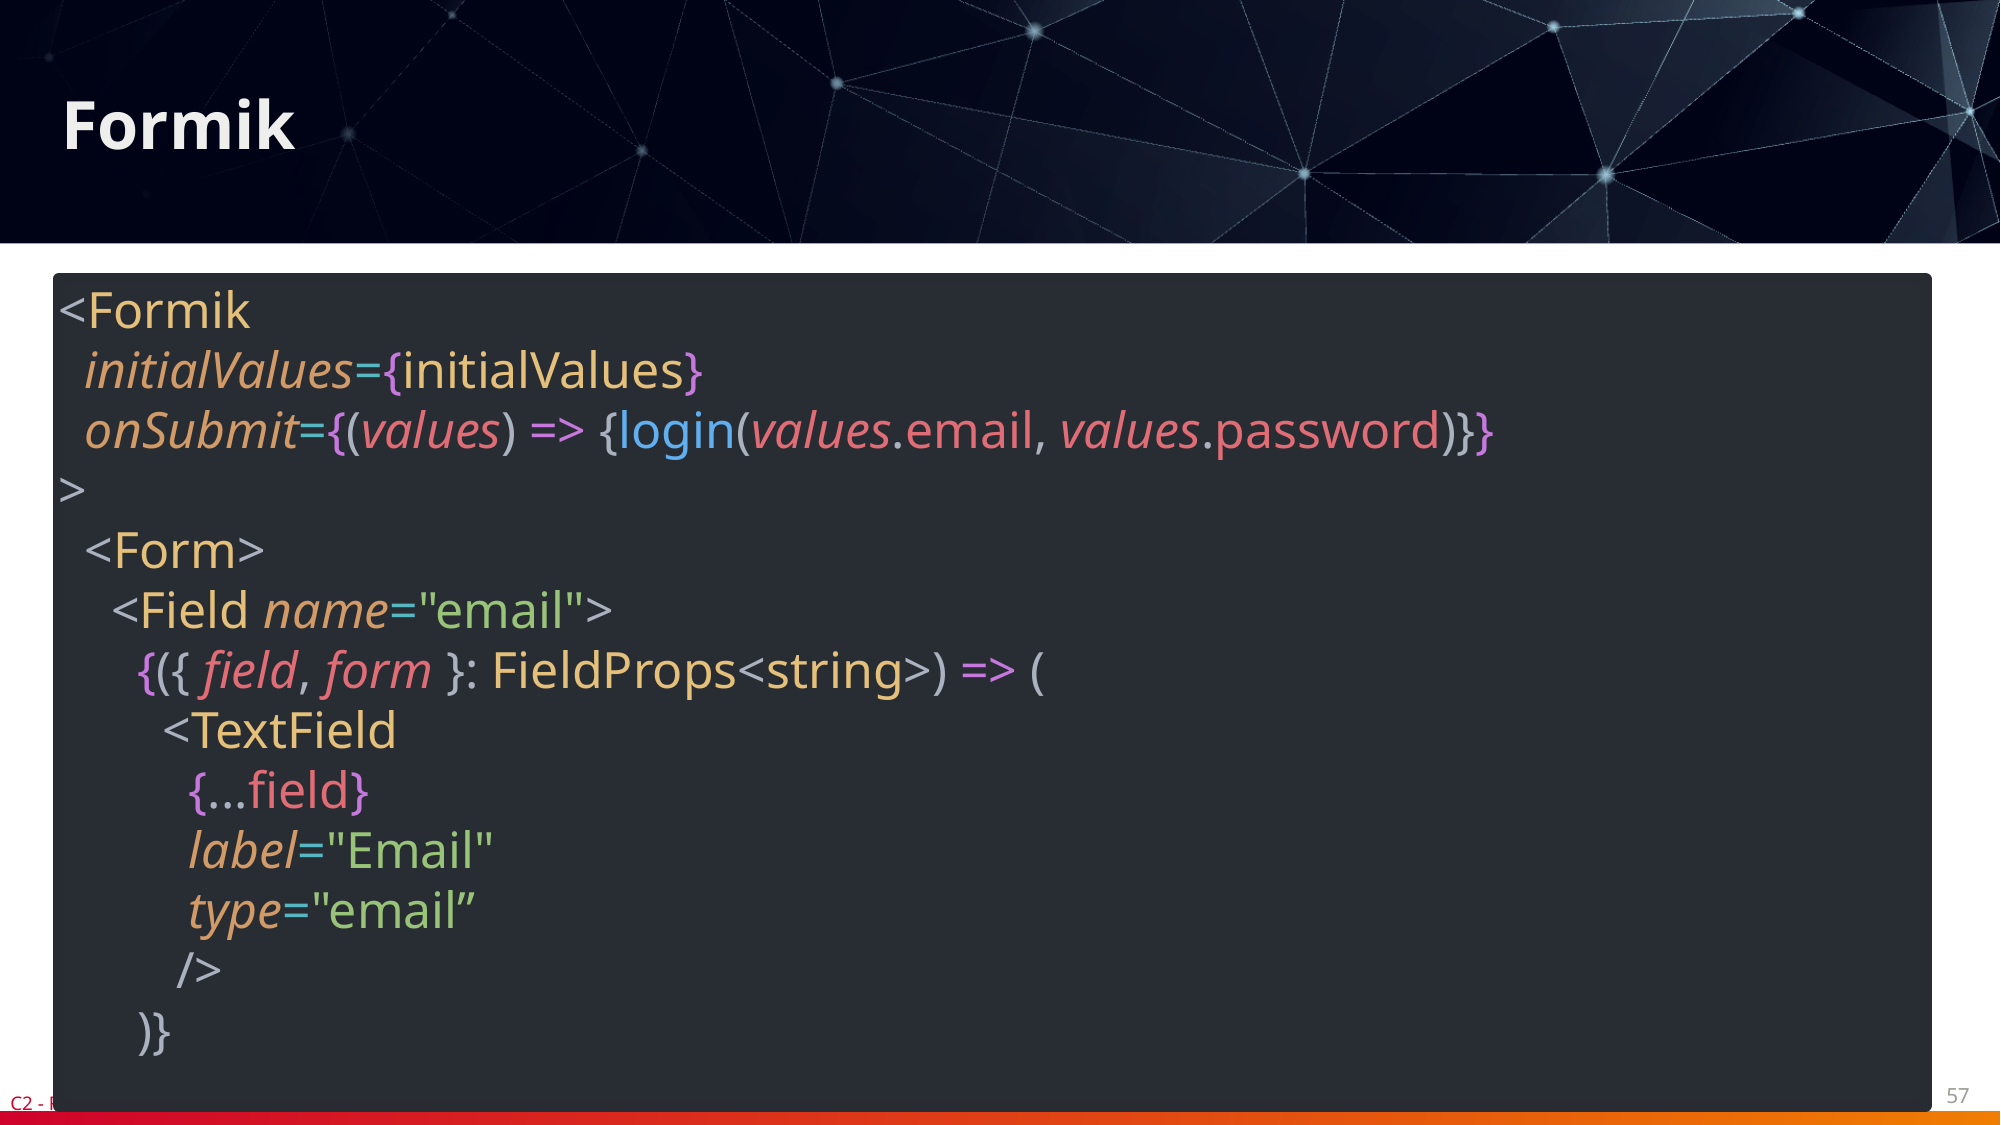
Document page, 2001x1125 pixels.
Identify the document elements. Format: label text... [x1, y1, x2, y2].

picture [0, 0, 2000, 244]
list Formik [55, 76, 1945, 220]
text_box <Formik initialValues={initialValues} onSubmit={(values) => {login(values.email, values.password)}} > <Form> <Field name="email"> {({ field, form }: FieldProps<string>) => ( <TextField {...field} label="Email" type="email” /> )} [58, 278, 1926, 1106]
